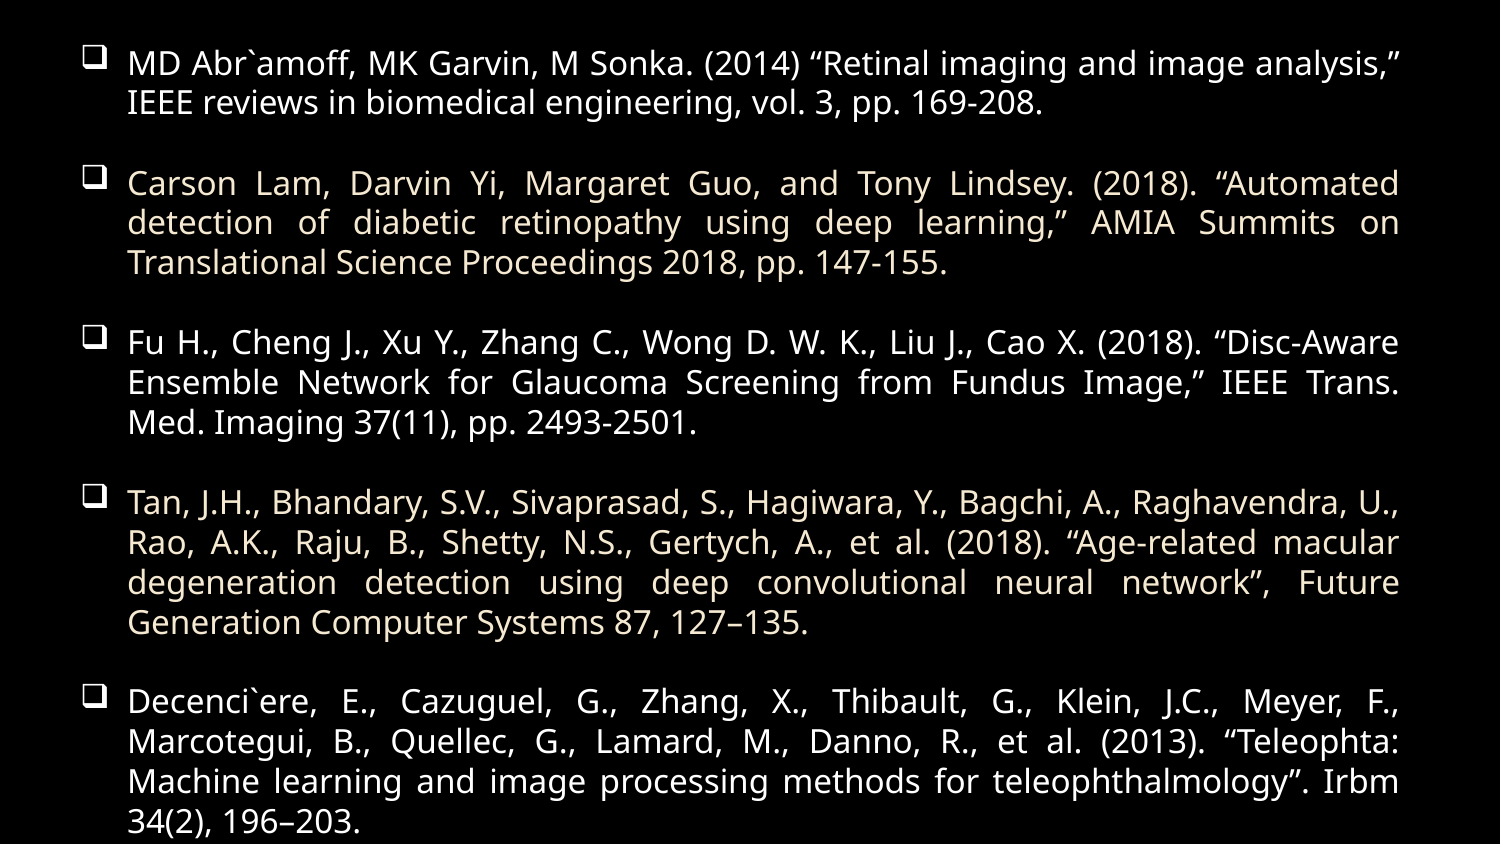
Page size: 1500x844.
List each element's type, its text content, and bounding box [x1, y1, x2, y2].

subtitle MD Abr`amoff, MK Garvin, M Sonka. (2014) “Retinal imaging and image analysis,” IEEE reviews in biomedical engineering, vol. 3, pp. 169-208. Carson Lam, Darvin Yi, Margaret Guo, and Tony Lindsey. (2018). “Automated detection of diabetic retinopathy using deep learning,” AMIA Summits on Translational Science Proceedings 2018, pp. 147-155. Fu H., Cheng J., Xu Y., Zhang C., Wong D. W. K., Liu J., Cao X. (2018). “Disc-Aware Ensemble Network for Glaucoma Screening from Fundus Image,” IEEE Trans. Med. Imaging 37(11), pp. 2493-2501. Tan, J.H., Bhandary, S.V., Sivaprasad, S., Hagiwara, Y., Bagchi, A., Raghavendra, U., Rao, A.K., Raju, B., Shetty, N.S., Gertych, A., et al. (2018). “Age-related macular degeneration detection using deep convolutional neural network”, Future Generation Computer Systems 87, 127–135. Decenci`ere, E., Cazuguel, G., Zhang, X., Thibault, G., Klein, J.C., Meyer, F., Marcotegui, B., Quellec, G., Lamard, M., Danno, R., et al. (2013). “Teleophta: Machine learning and image processing methods for teleophthalmology”. Irbm 34(2), 196–203. [65, 26, 1418, 844]
